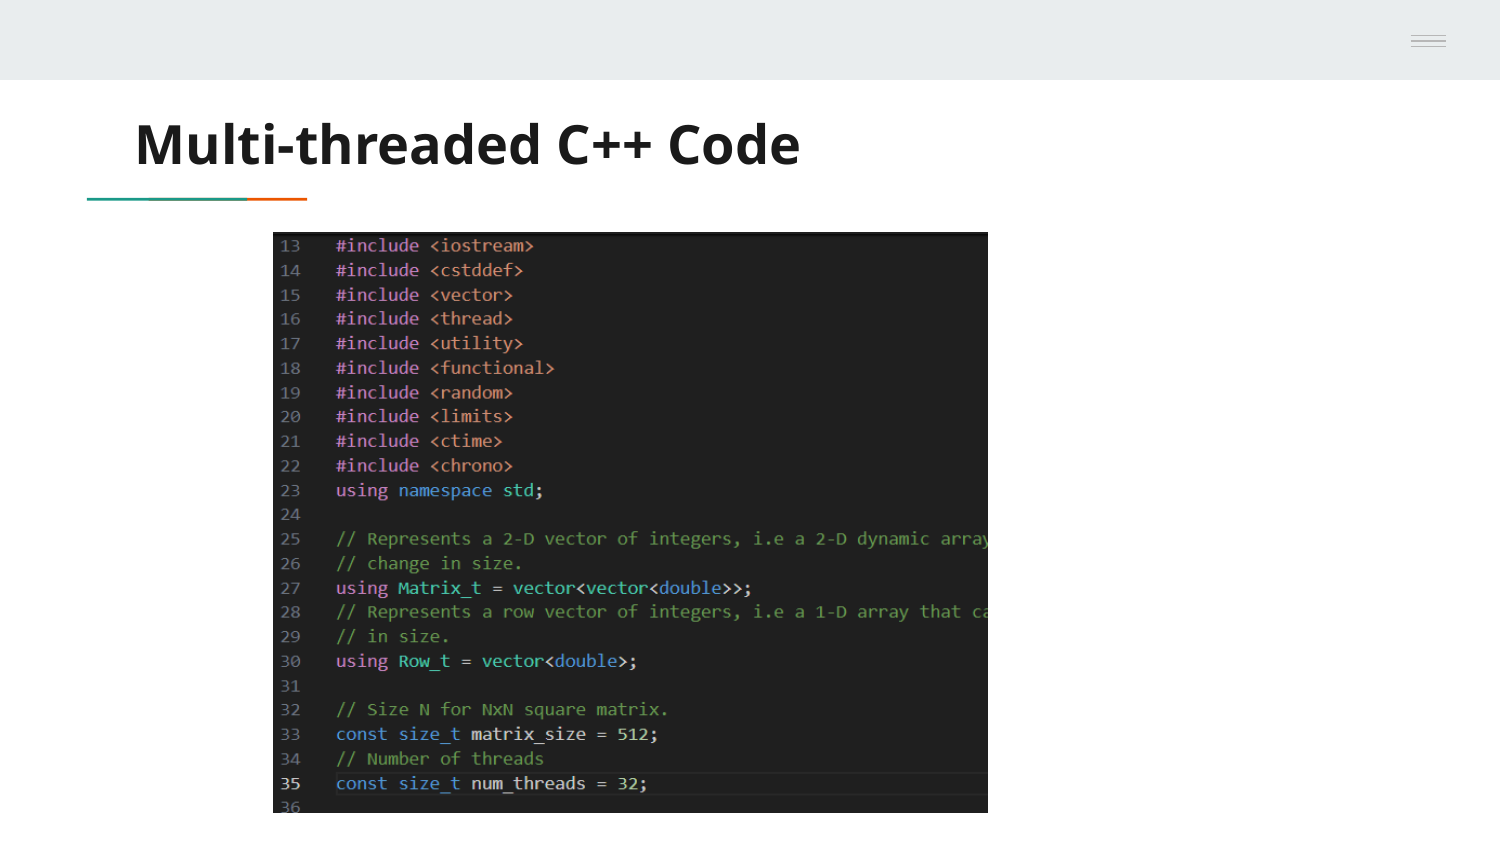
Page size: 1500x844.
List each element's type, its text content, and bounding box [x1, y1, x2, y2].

picture [273, 232, 988, 813]
title Multi-threaded C++ Code [119, 95, 1381, 183]
